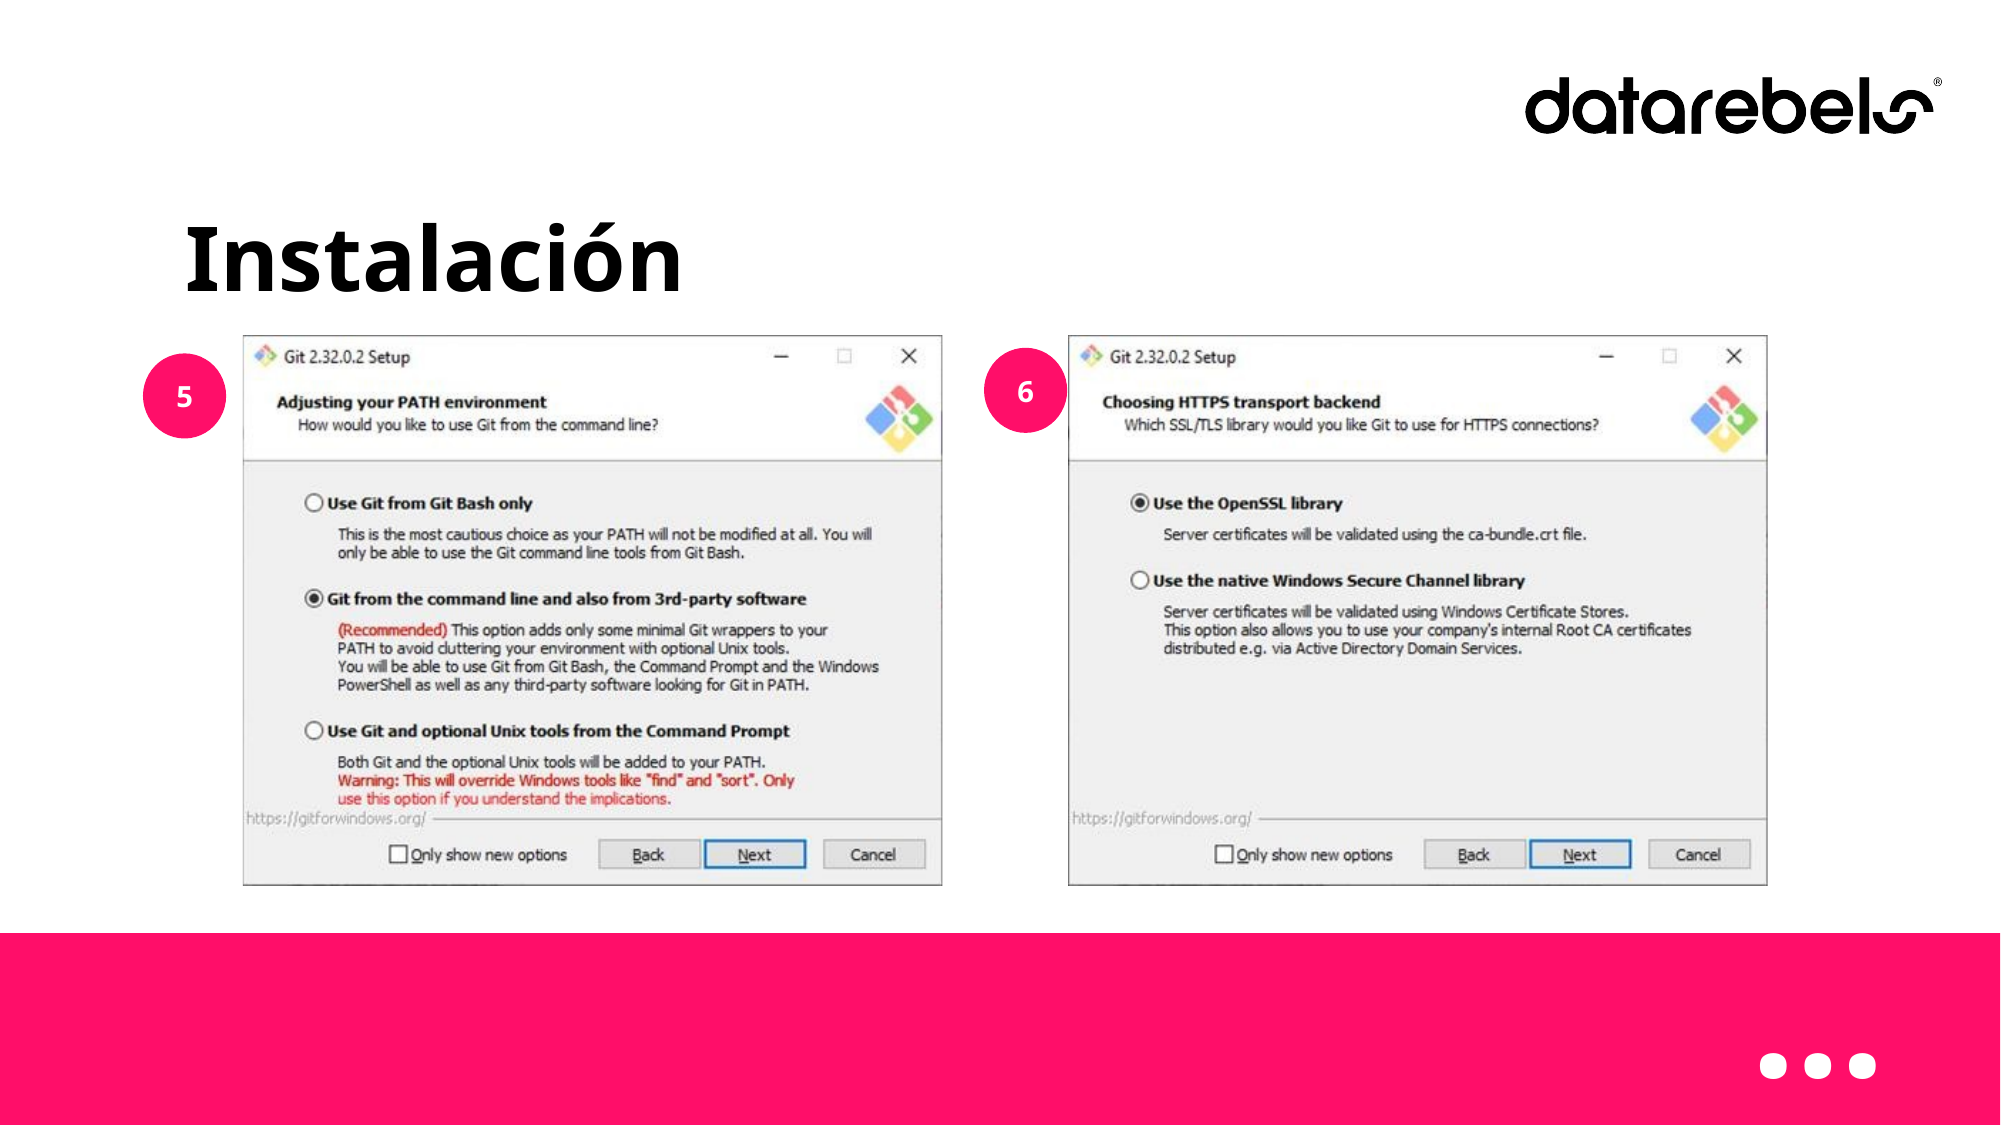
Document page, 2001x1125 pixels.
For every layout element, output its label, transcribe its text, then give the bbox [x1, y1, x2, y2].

text_box 6 [984, 348, 1067, 433]
text_box 5 [143, 354, 226, 438]
picture [1525, 77, 1942, 134]
title Instalación [165, 182, 1489, 374]
text_box [1068, 335, 1768, 886]
text_box [242, 374, 943, 886]
